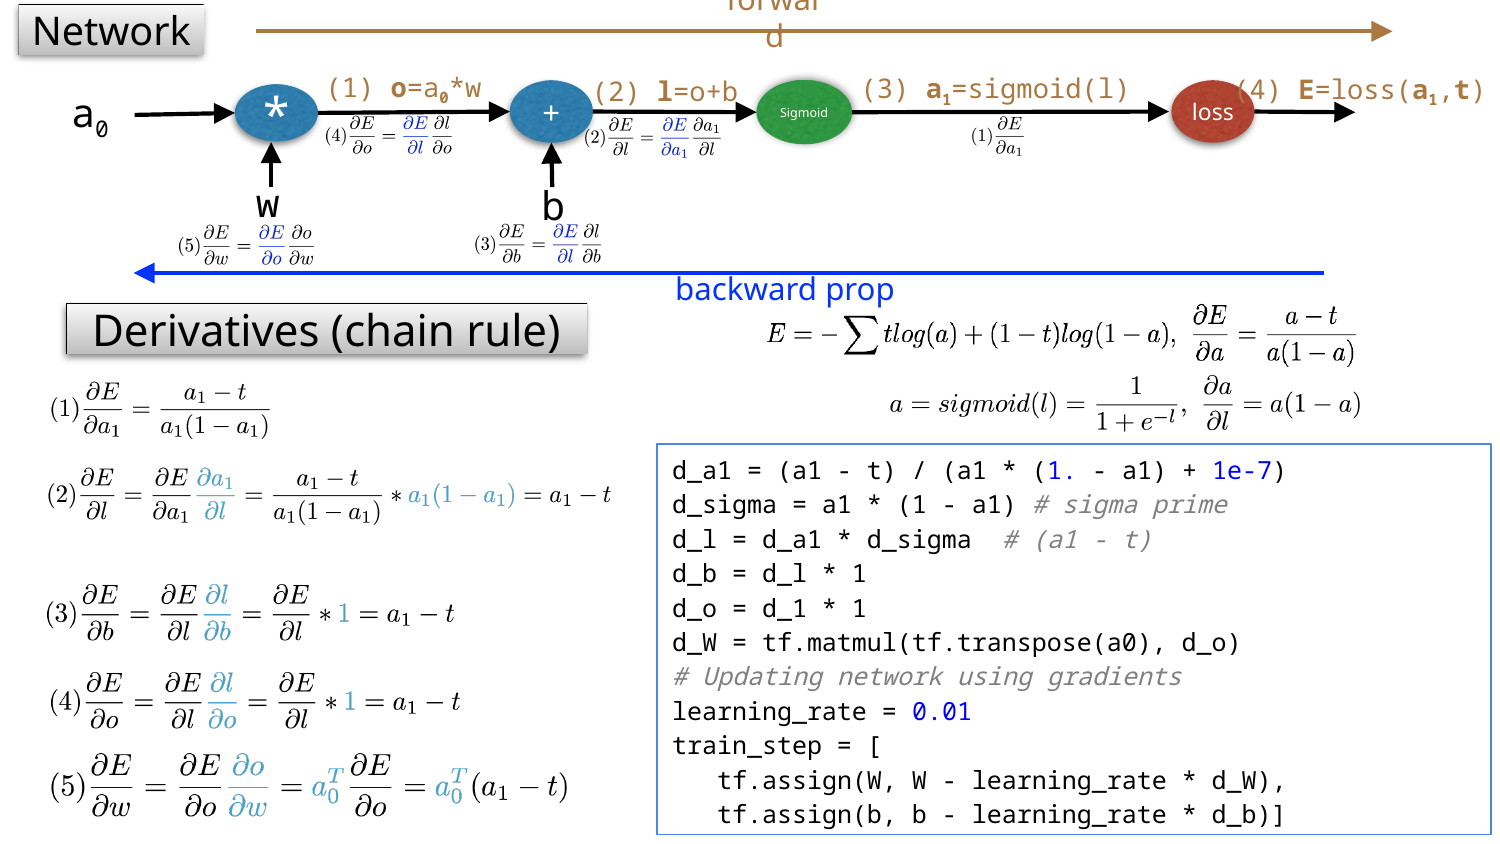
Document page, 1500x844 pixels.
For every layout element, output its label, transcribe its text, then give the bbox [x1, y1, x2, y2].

picture [475, 223, 601, 263]
text_box d_a1 = (a1 - t) / (a1 * (1. - a1) + 1e-7) d_sigma = a1 * (1 - a1) # sigma prime d_l = d_a1 * d_sigma # (a1 - t) d_b = d_l * 1 d_o = d_1 * 1 d_W = tf.matmul(tf.transpose(a0), d_o) # Updating network using gradients learning_rate = 0.01 train_step = [ tf.assign(W, W - learning_rate * d_W), tf.assign(b, b - learning_rate * d_b)] [657, 443, 1492, 835]
text_box Network [18, 4, 204, 55]
text_box (4) E=loss(a1,t) [1224, 75, 1500, 106]
text_box backward prop [664, 268, 907, 272]
text_box b [522, 189, 585, 220]
picture [326, 115, 452, 154]
text_box w [247, 186, 288, 218]
picture [179, 224, 314, 266]
text_box backward prop [664, 281, 907, 308]
text_box Sigmoid [756, 80, 852, 145]
picture [51, 670, 460, 729]
text_box a0 [45, 92, 135, 138]
picture [51, 752, 567, 818]
text_box forward [711, 0, 839, 30]
text_box Derivatives (chain rule) [66, 303, 588, 354]
text_box loss [1171, 80, 1255, 143]
text_box * [235, 84, 318, 142]
picture [585, 117, 721, 158]
picture [889, 374, 1360, 432]
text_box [134, 112, 236, 116]
text_box + [510, 80, 593, 143]
picture [48, 467, 611, 525]
text_box (2) l=o+b [578, 75, 752, 106]
picture [51, 381, 270, 439]
picture [972, 115, 1024, 156]
text_box (1) o=a0*w [305, 73, 502, 104]
text_box (3) a1=sigmoid(l) [835, 74, 1156, 106]
picture [767, 303, 1356, 367]
picture [46, 582, 454, 641]
